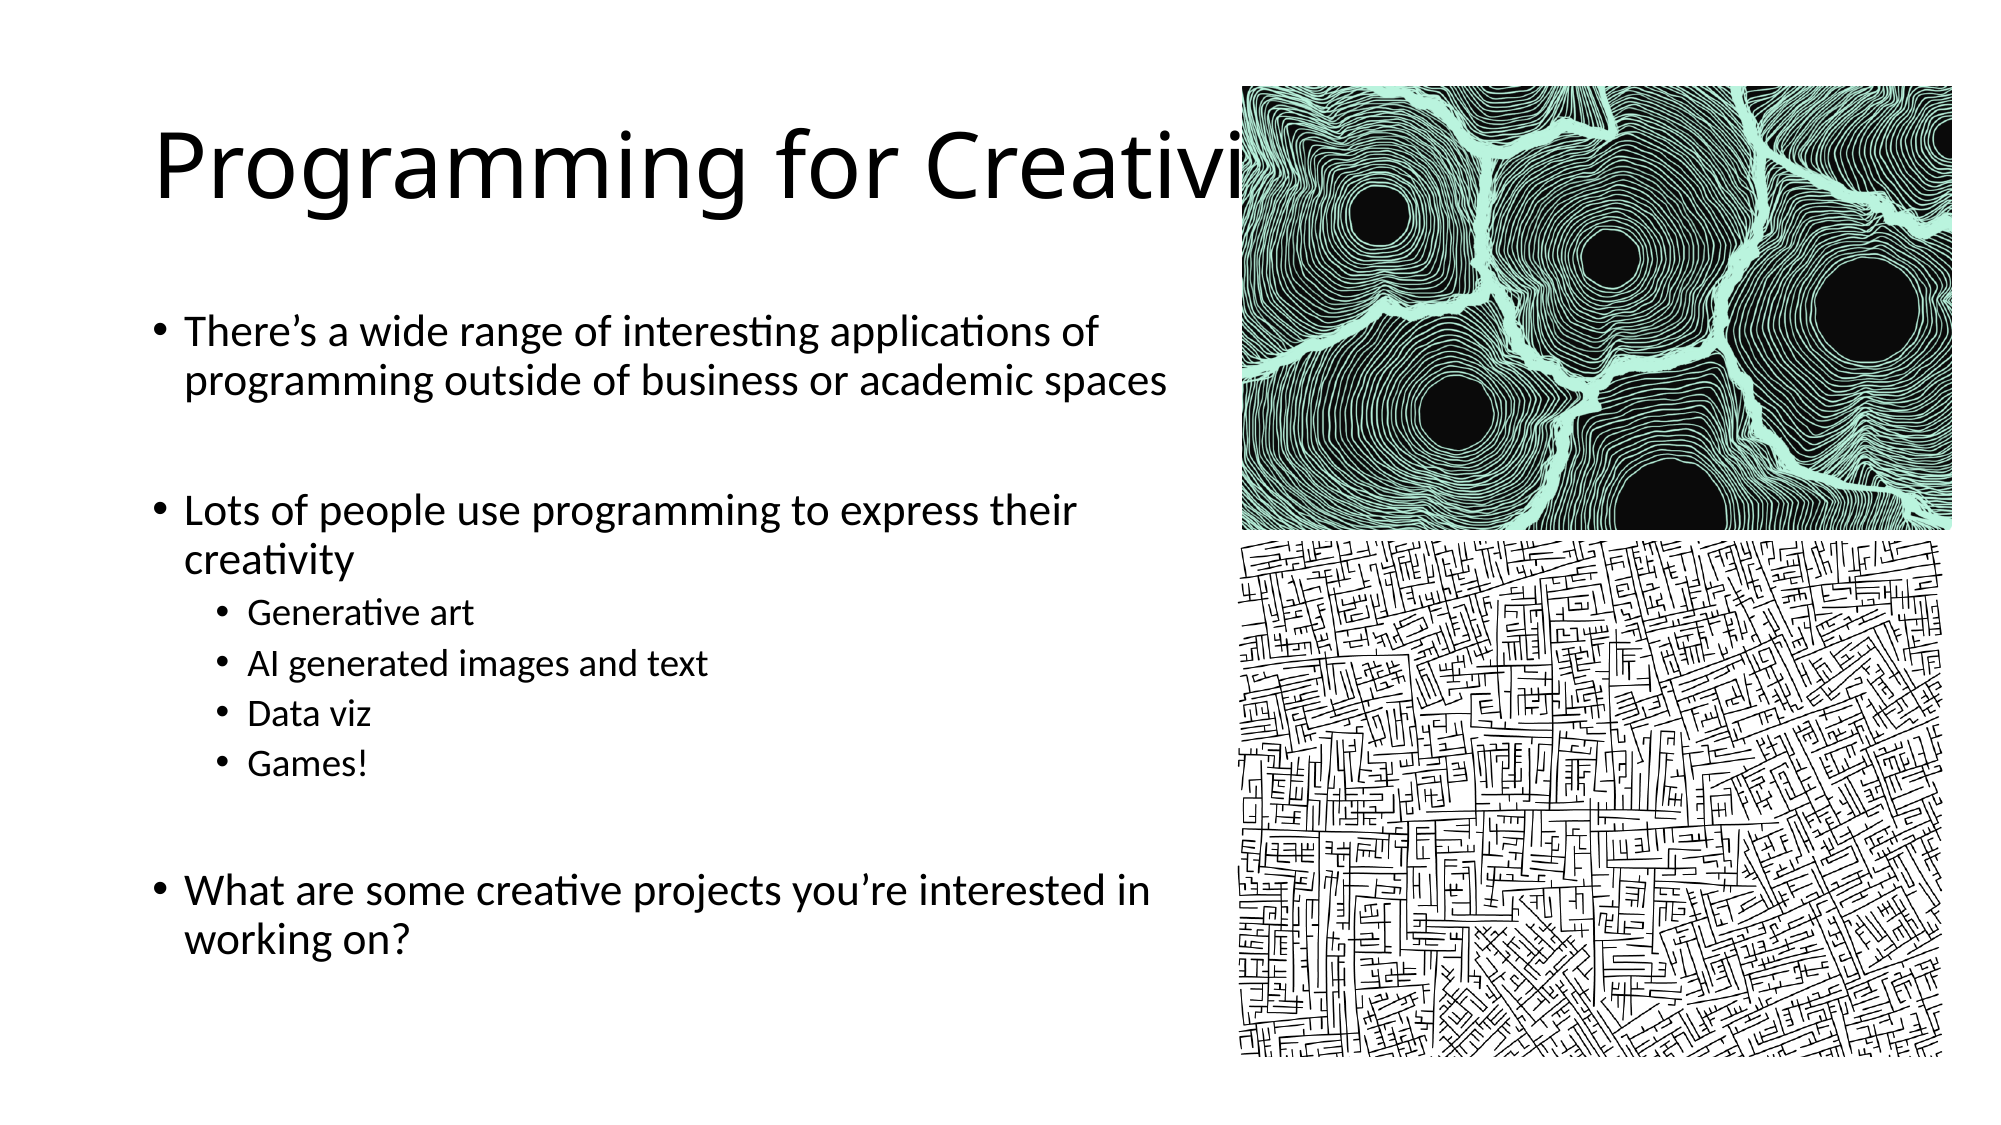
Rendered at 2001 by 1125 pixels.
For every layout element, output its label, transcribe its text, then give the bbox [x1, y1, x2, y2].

title Programming for Creativity [137, 59, 1863, 278]
picture [1242, 86, 1952, 530]
picture [1202, 541, 1978, 1057]
list There’s a wide range of interesting applications of programming outside of business or academic spaces Lots of people use programming to express their creativity Generative art AI generated images and text Data viz Games! What are some creative projects you’re interested in working on? [137, 299, 1185, 1014]
